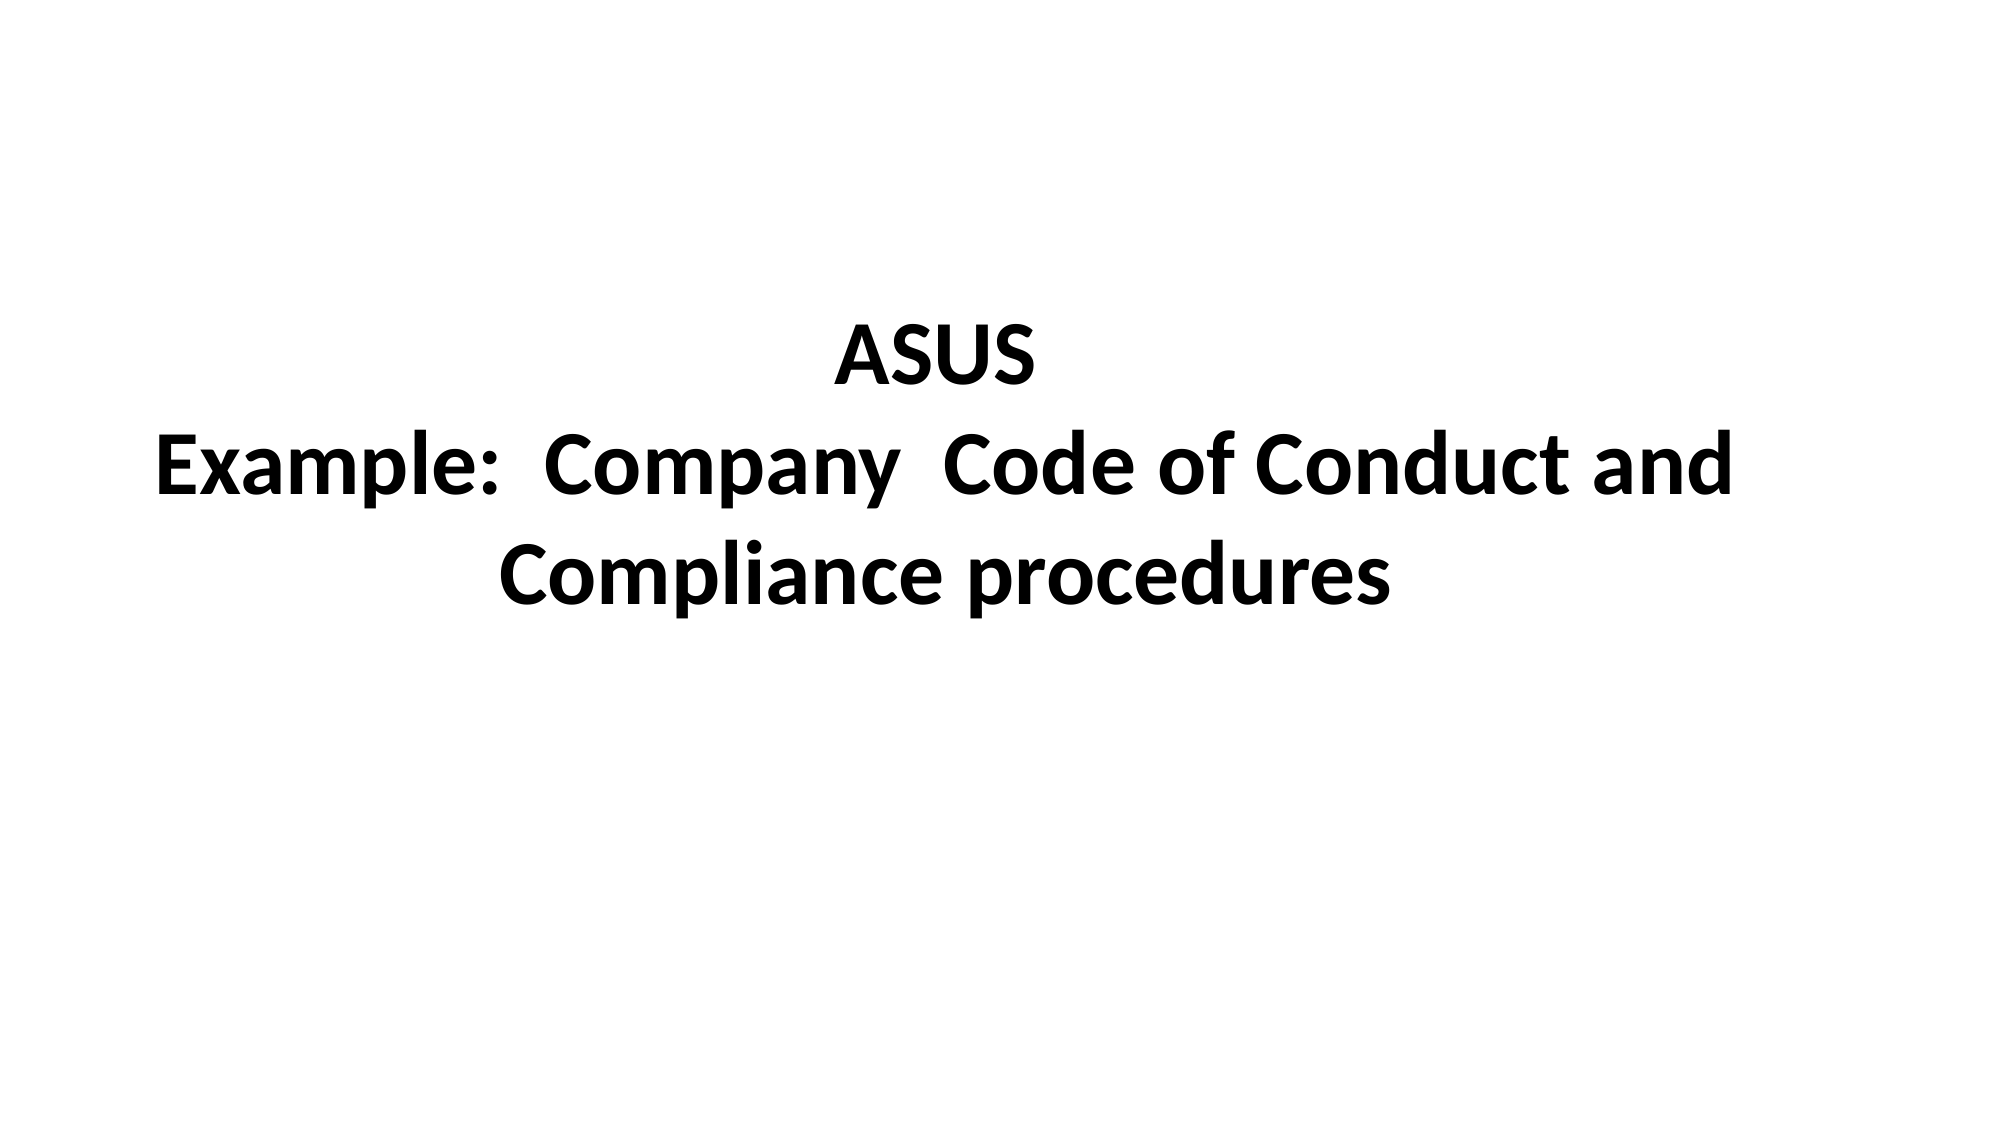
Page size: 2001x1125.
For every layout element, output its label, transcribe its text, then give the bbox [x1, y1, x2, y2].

text_box ASUS Example: Company Code of Conduct and Compliance procedures [133, 285, 1759, 631]
